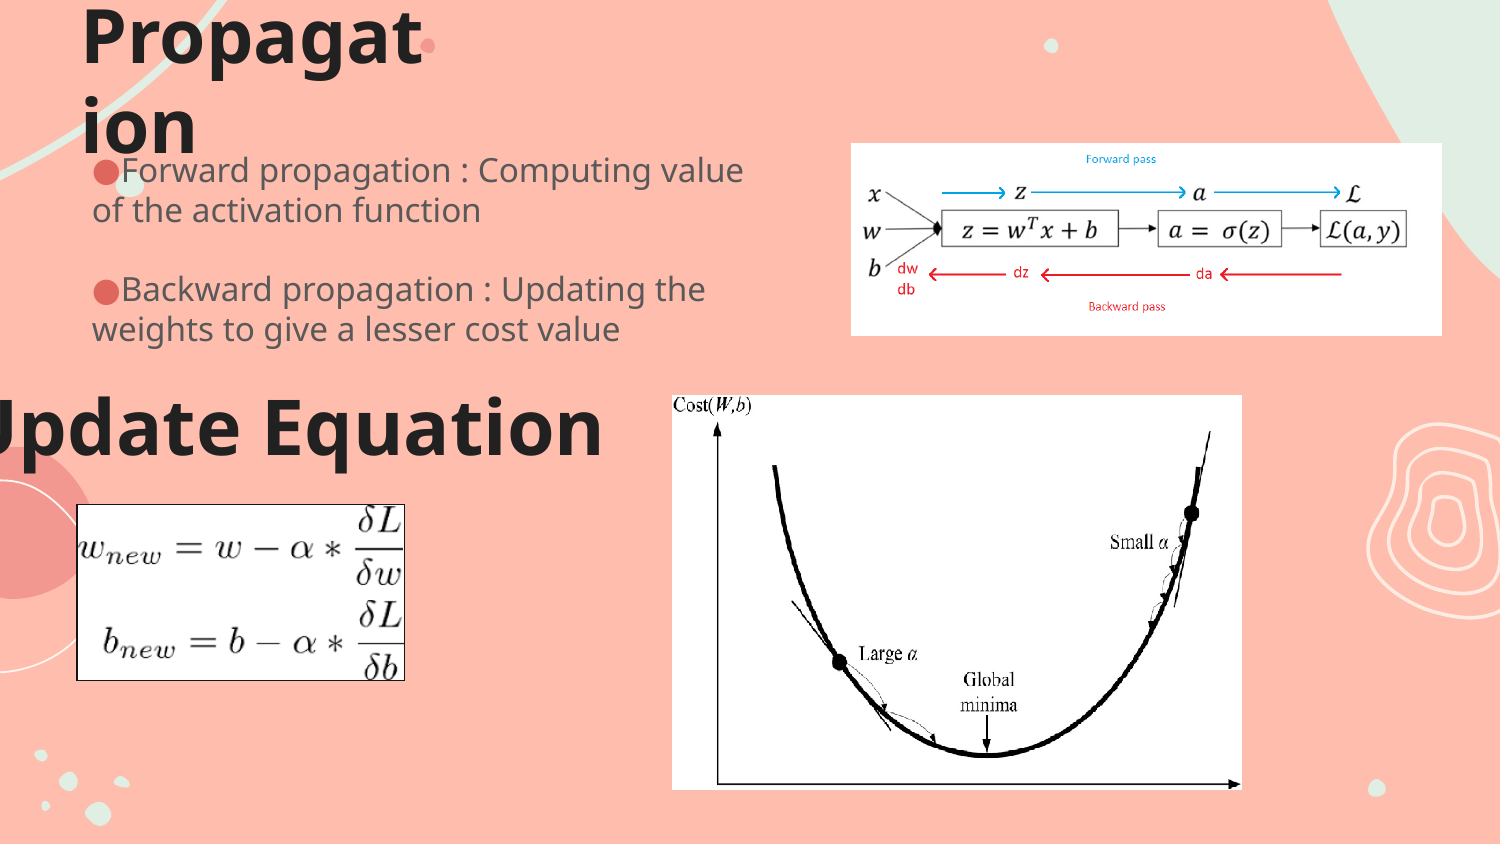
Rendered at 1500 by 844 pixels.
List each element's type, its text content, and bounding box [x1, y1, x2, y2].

picture [672, 395, 1242, 790]
picture [850, 143, 1442, 337]
picture [76, 503, 405, 681]
title Propagation [65, 23, 443, 134]
title Update Equation [0, 362, 799, 488]
subtitle Forward propagation : Computing value of the activation function Backward propagation : Updating the weights to give a lesser cost value [76, 133, 763, 347]
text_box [543, 403, 586, 447]
